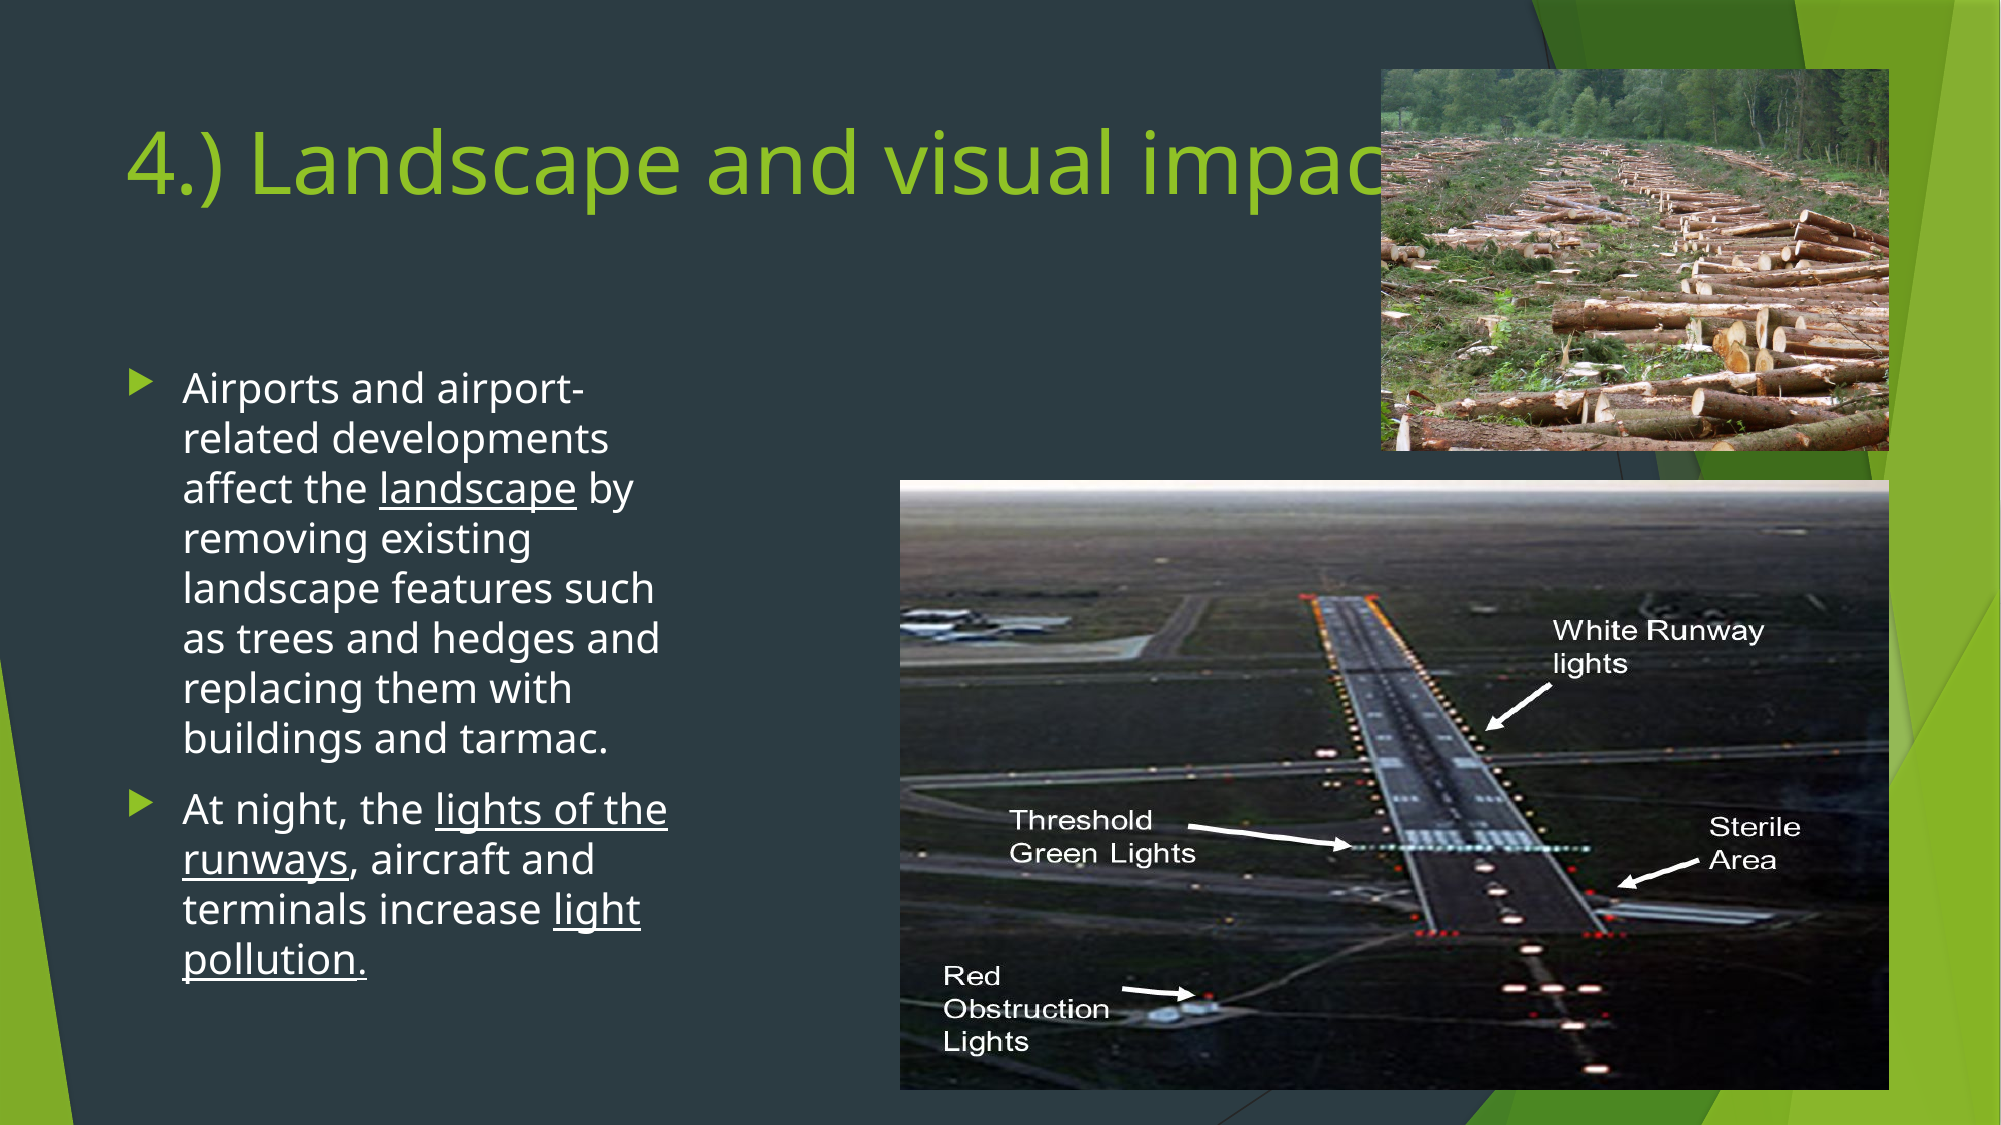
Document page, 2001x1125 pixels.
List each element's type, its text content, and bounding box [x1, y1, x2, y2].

title 4.) Landscape and visual impacts [111, 99, 1376, 317]
picture [1380, 69, 1890, 452]
list Airports and airport-related developments affect the landscape by removing existing landscape features such as trees and hedges and replacing them with buildings and tarmac. At night, the lights of the runways, aircraft and terminals increase light pollution. [111, 354, 725, 992]
picture [899, 479, 1890, 1090]
